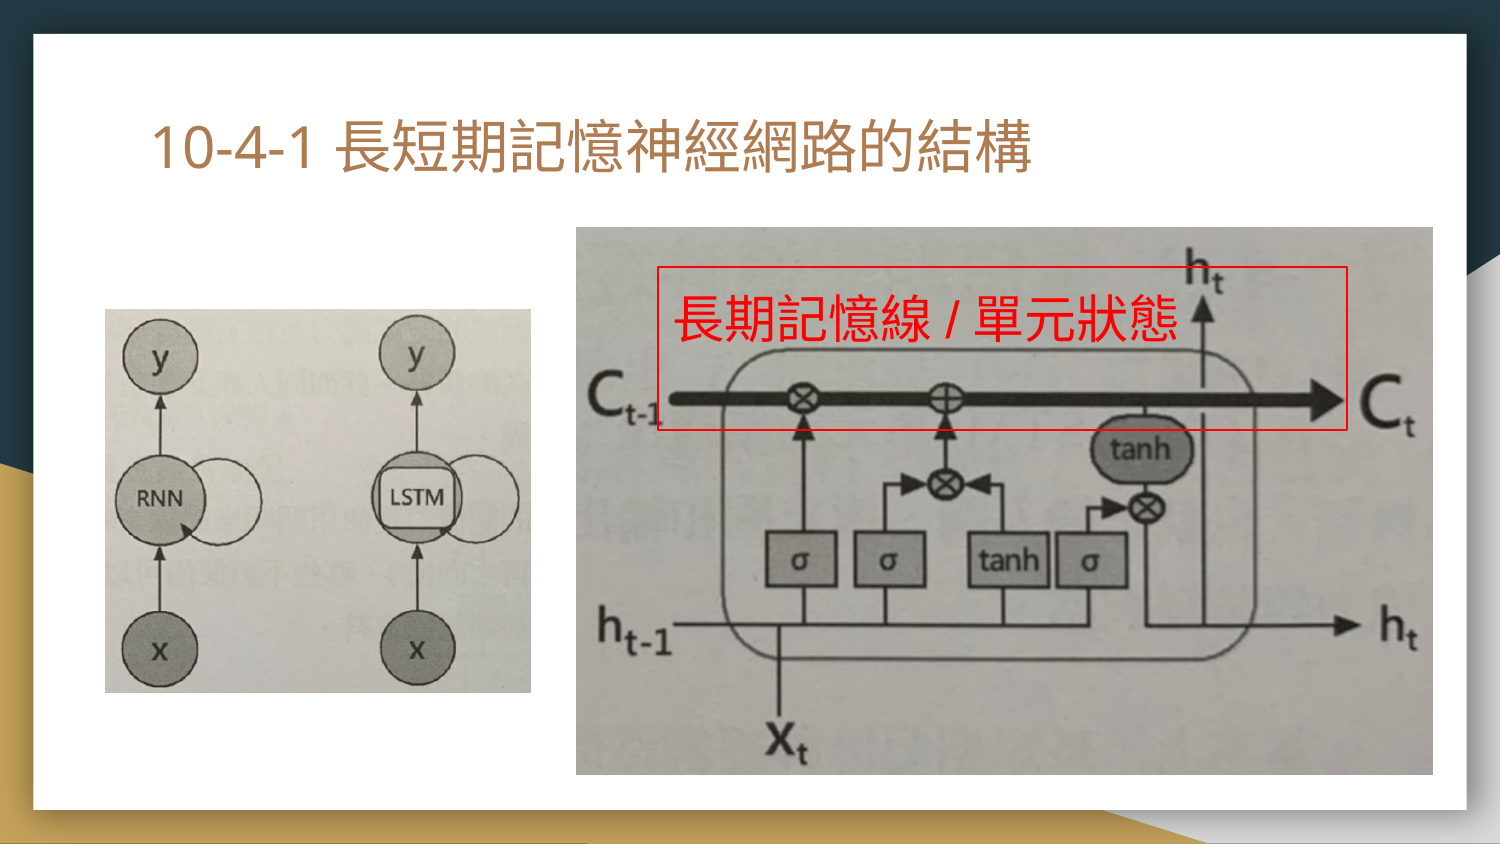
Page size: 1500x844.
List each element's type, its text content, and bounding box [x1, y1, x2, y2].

picture [104, 309, 531, 693]
title 10-4-1長短期記憶神經網路的結構 [134, 94, 1366, 183]
picture [576, 226, 1434, 775]
